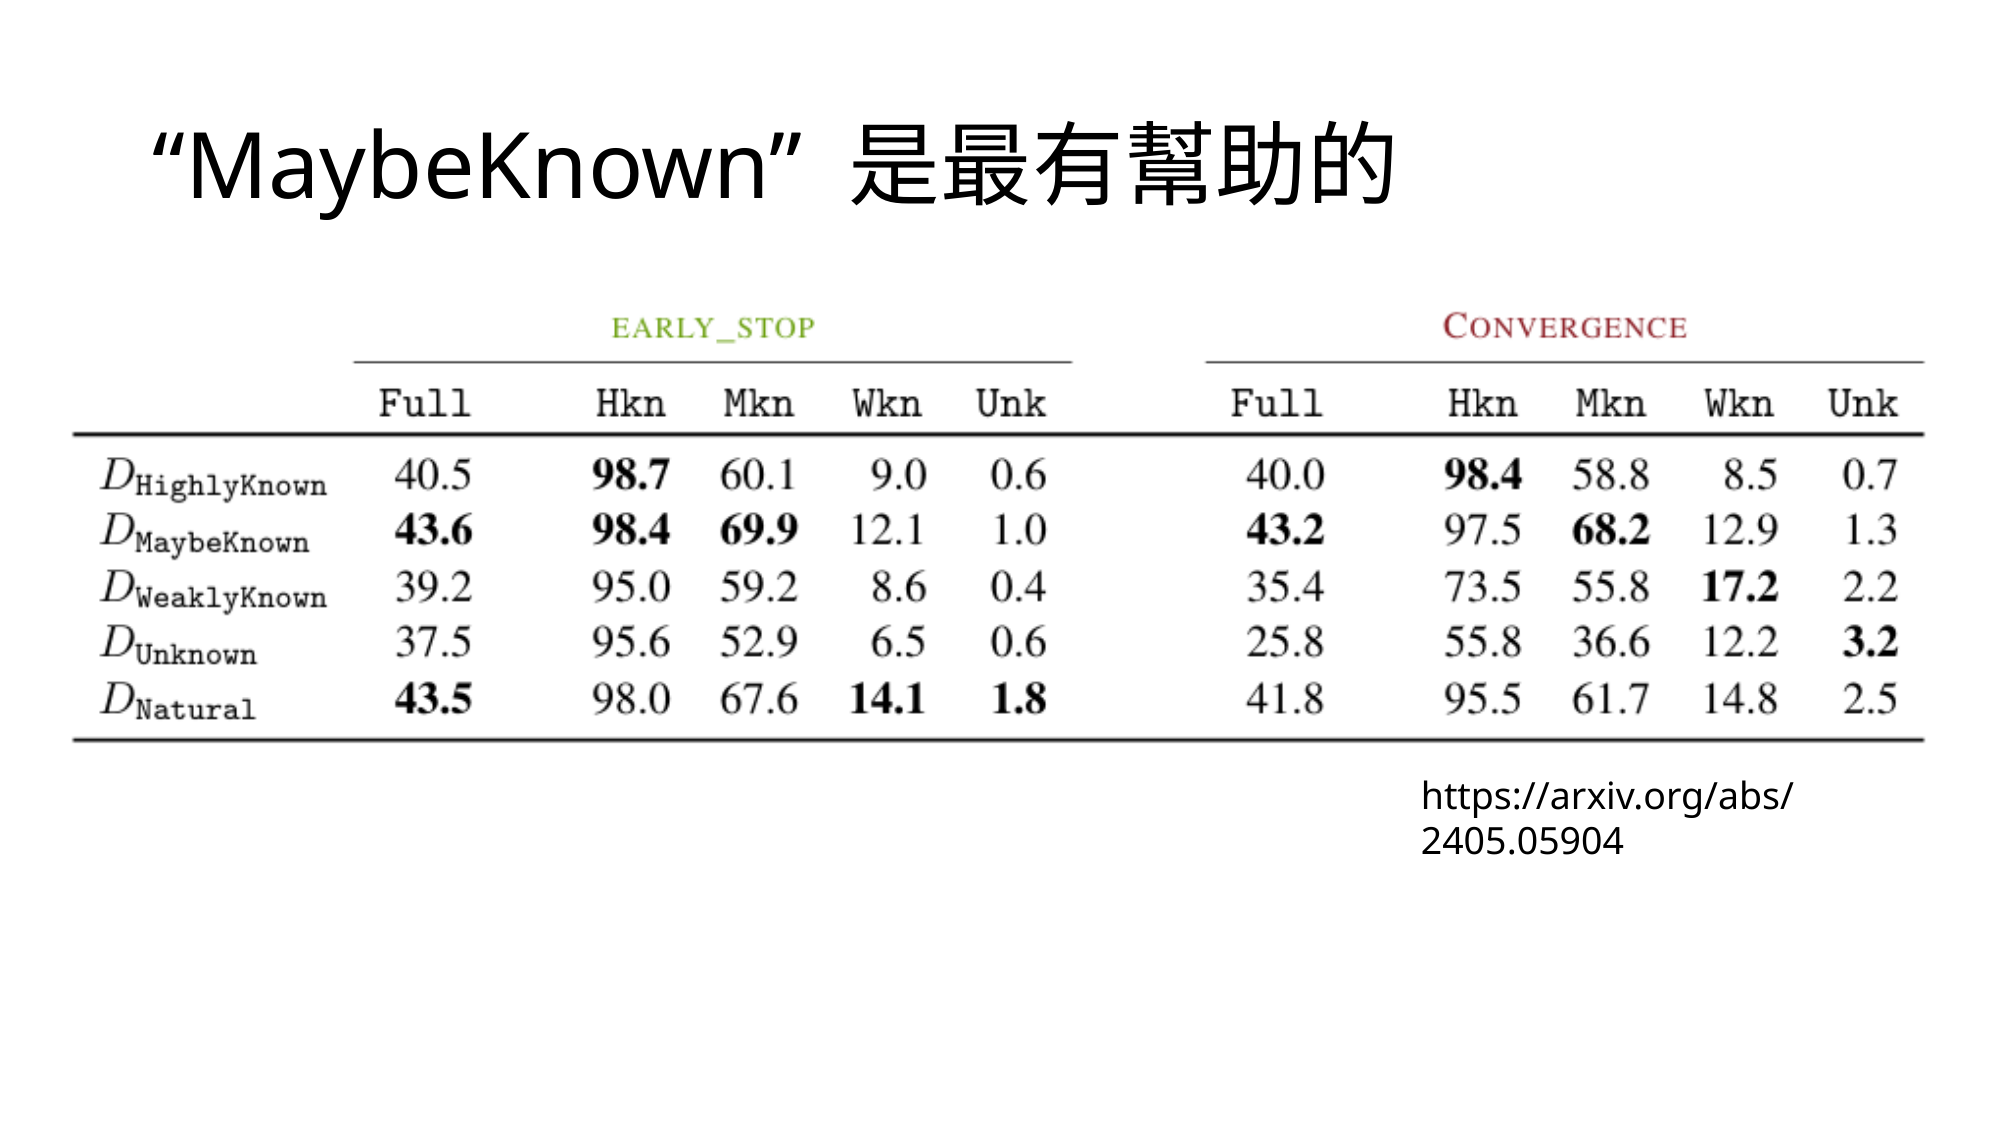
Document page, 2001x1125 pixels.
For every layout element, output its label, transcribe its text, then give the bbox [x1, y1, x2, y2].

title “MaybeKnown” 是最有幫助的 [137, 59, 1863, 278]
picture [50, 287, 1950, 755]
text_box https://arxiv.org/abs/2405.05904 [1405, 764, 2000, 870]
